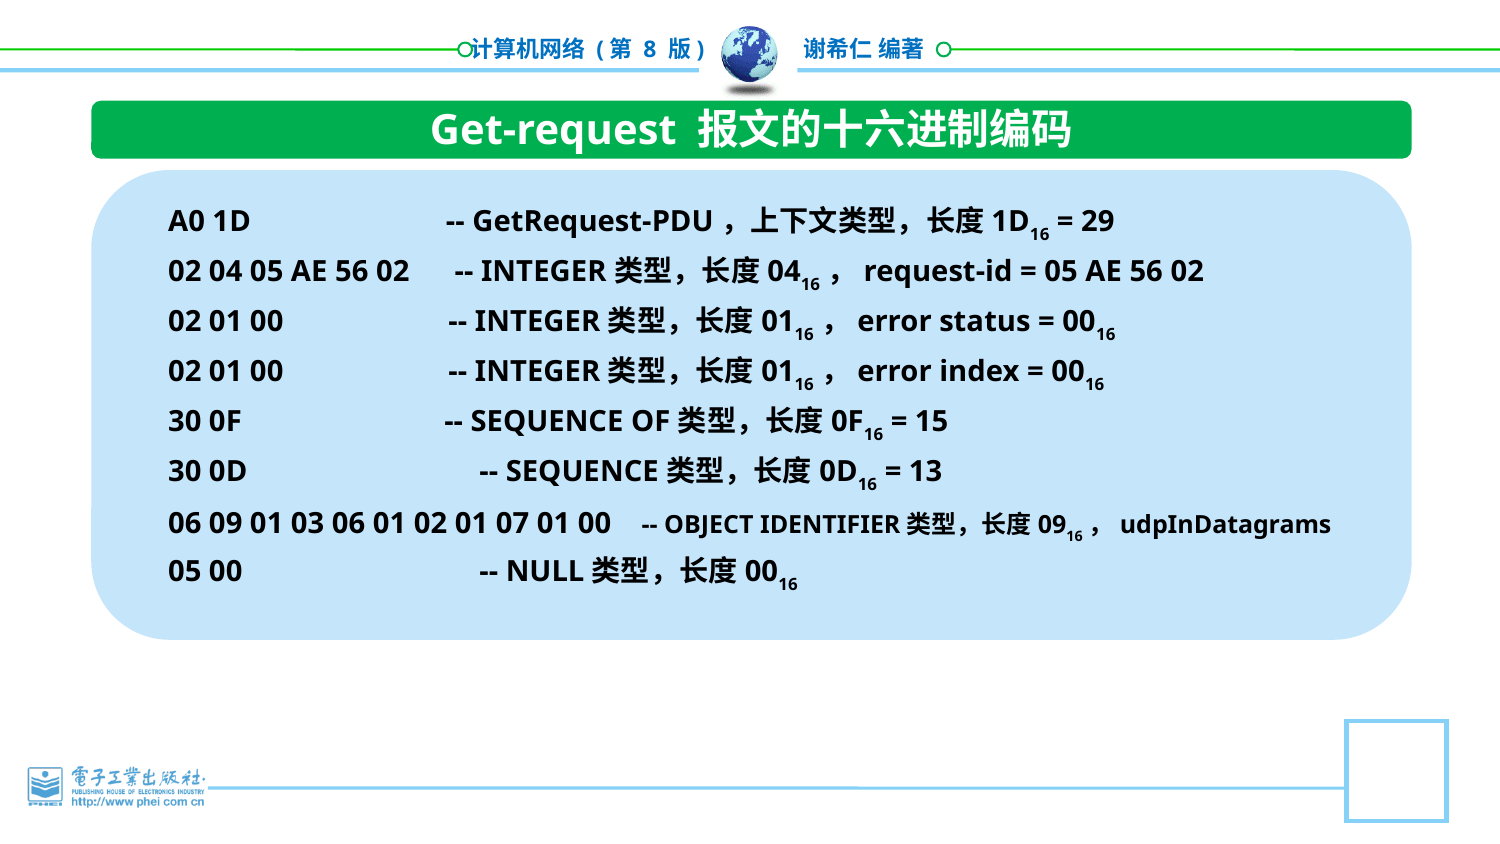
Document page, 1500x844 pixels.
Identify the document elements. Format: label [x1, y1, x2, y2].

text_box [89, 167, 1414, 642]
picture [719, 24, 779, 95]
text_box [91, 95, 1412, 160]
picture [23, 764, 208, 809]
